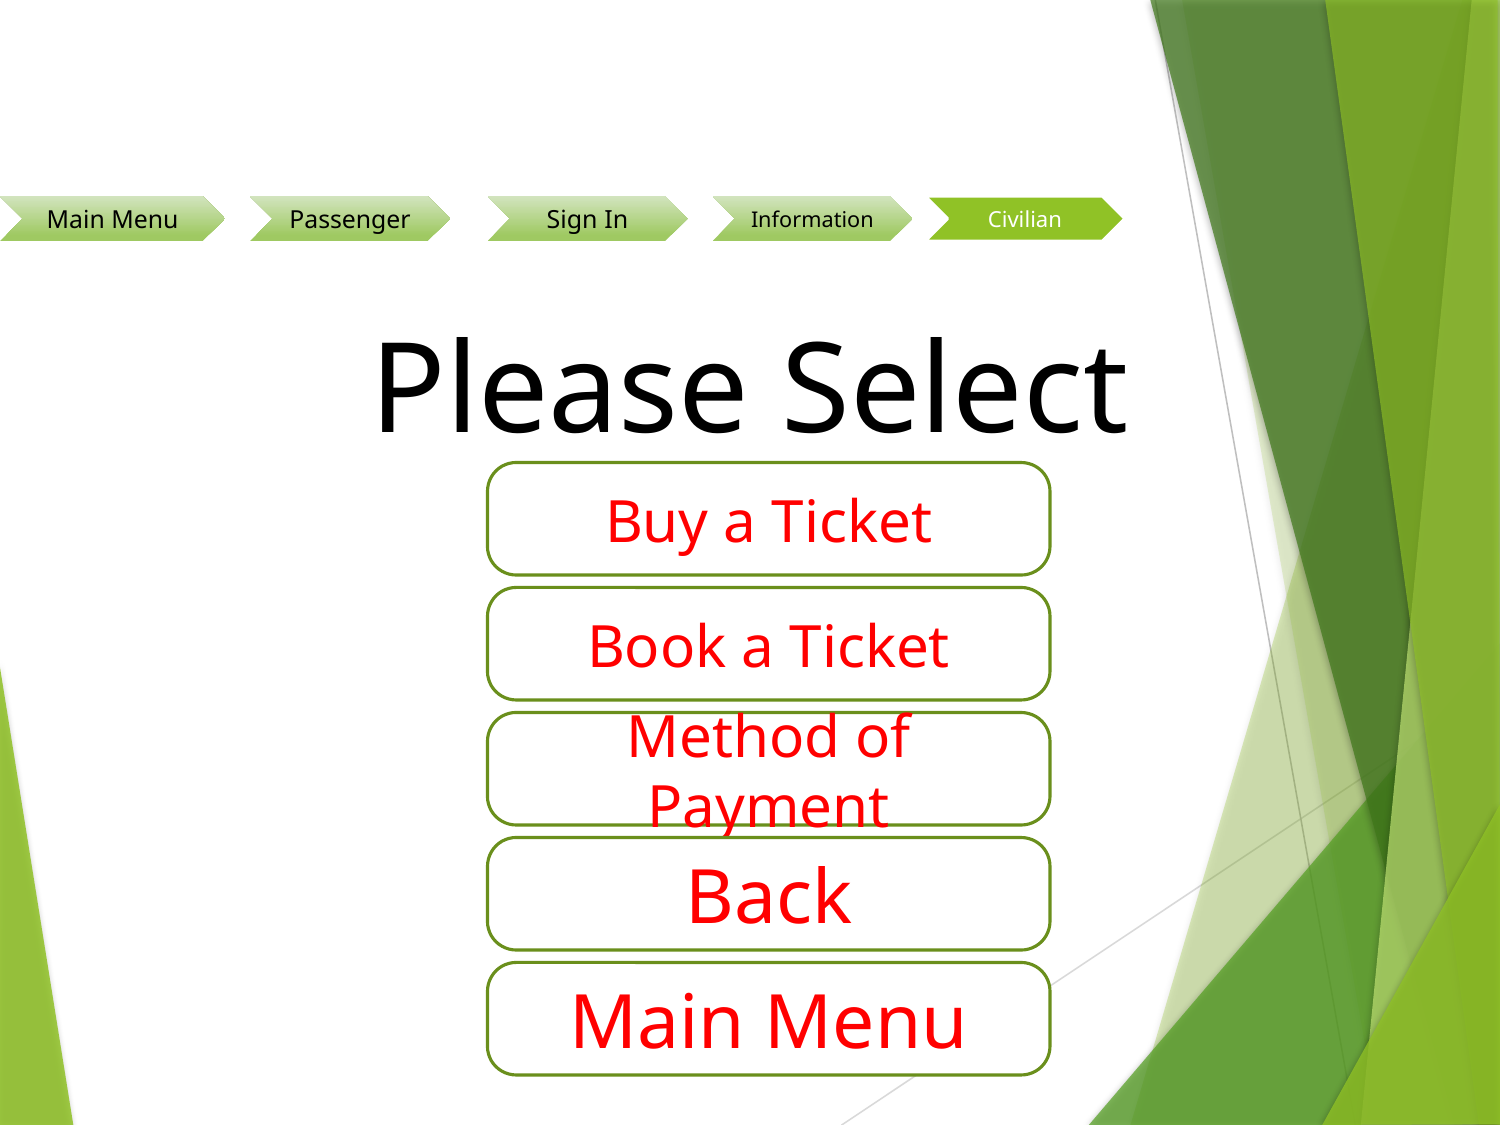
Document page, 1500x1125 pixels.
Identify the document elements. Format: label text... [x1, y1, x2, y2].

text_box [0, 161, 226, 276]
text_box Back [485, 835, 1052, 952]
title Please Select [0, 299, 1500, 425]
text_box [249, 161, 451, 276]
text_box Book a Ticket [485, 585, 1052, 702]
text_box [711, 161, 913, 276]
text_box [486, 161, 688, 276]
text_box Buy a Ticket [485, 460, 1052, 577]
text_box Main Menu [485, 960, 1052, 1077]
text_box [924, 161, 1126, 276]
text_box Method of Payment [485, 710, 1052, 827]
